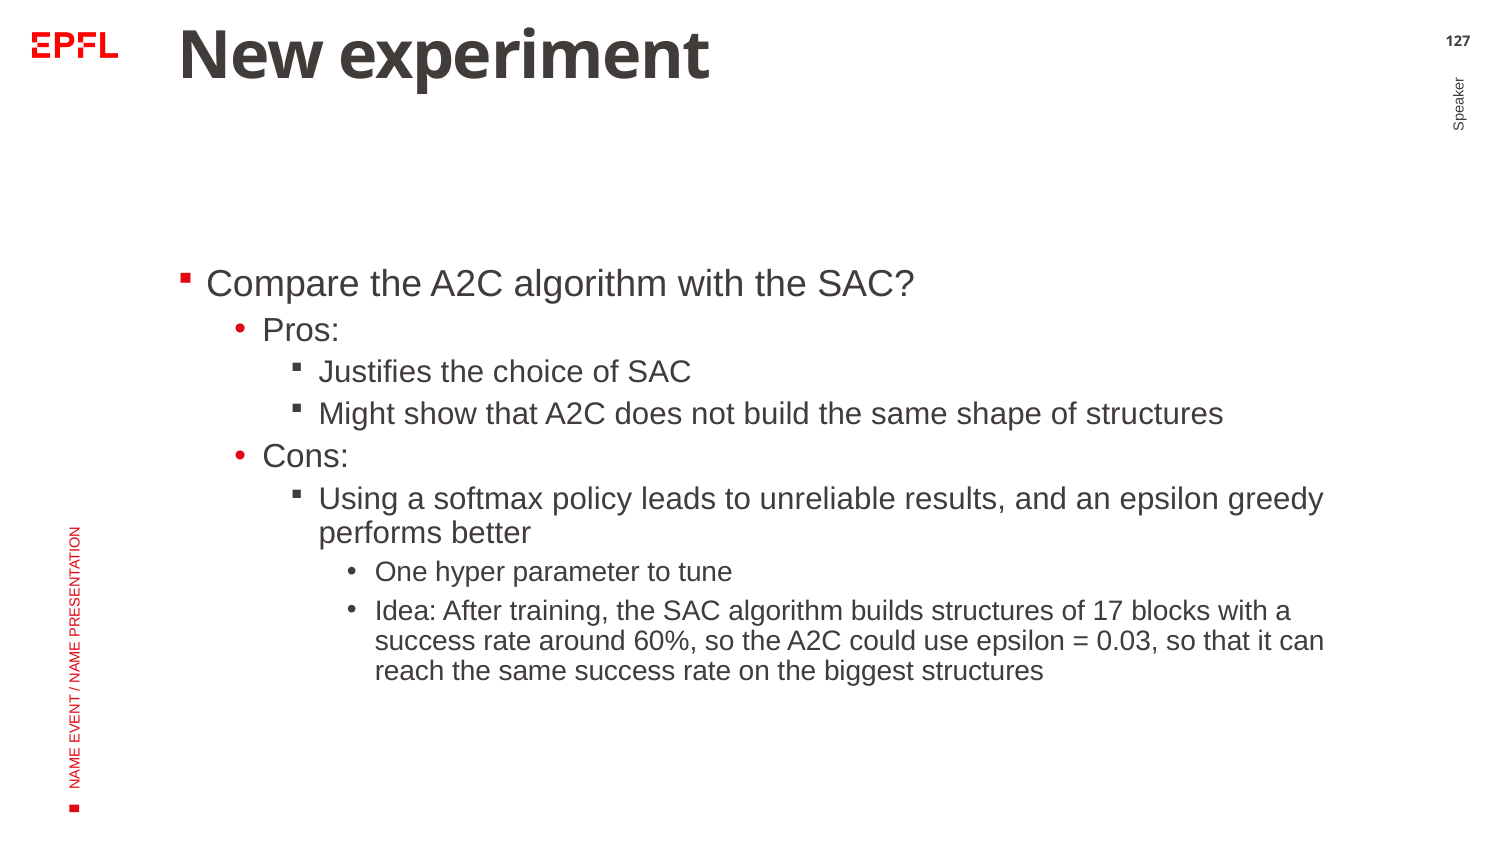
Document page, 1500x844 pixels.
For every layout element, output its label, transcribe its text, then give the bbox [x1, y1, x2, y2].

slide_number 127 [1415, 32, 1500, 59]
list Compare the A2C algorithm with the SAC? Pros: Justifies the choice of SAC Might show that A2C does not build the same shape of structures Cons: Using a softmax policy leads to unreliable results, and an epsilon greedy performs better One hyper parameter to tune Idea: After training, the SAC algorithm builds structures of 17 blocks with a success rate around 60%, so the A2C could use epsilon = 0.03, so that it can reach the same success rate on the biggest structures [148, 256, 1416, 813]
picture [21, 21, 129, 69]
slide_number NAME EVENT / NAME PRESENTATION [0, 256, 149, 805]
footer Speaker [1415, 59, 1500, 641]
title New experiment [148, 21, 750, 198]
